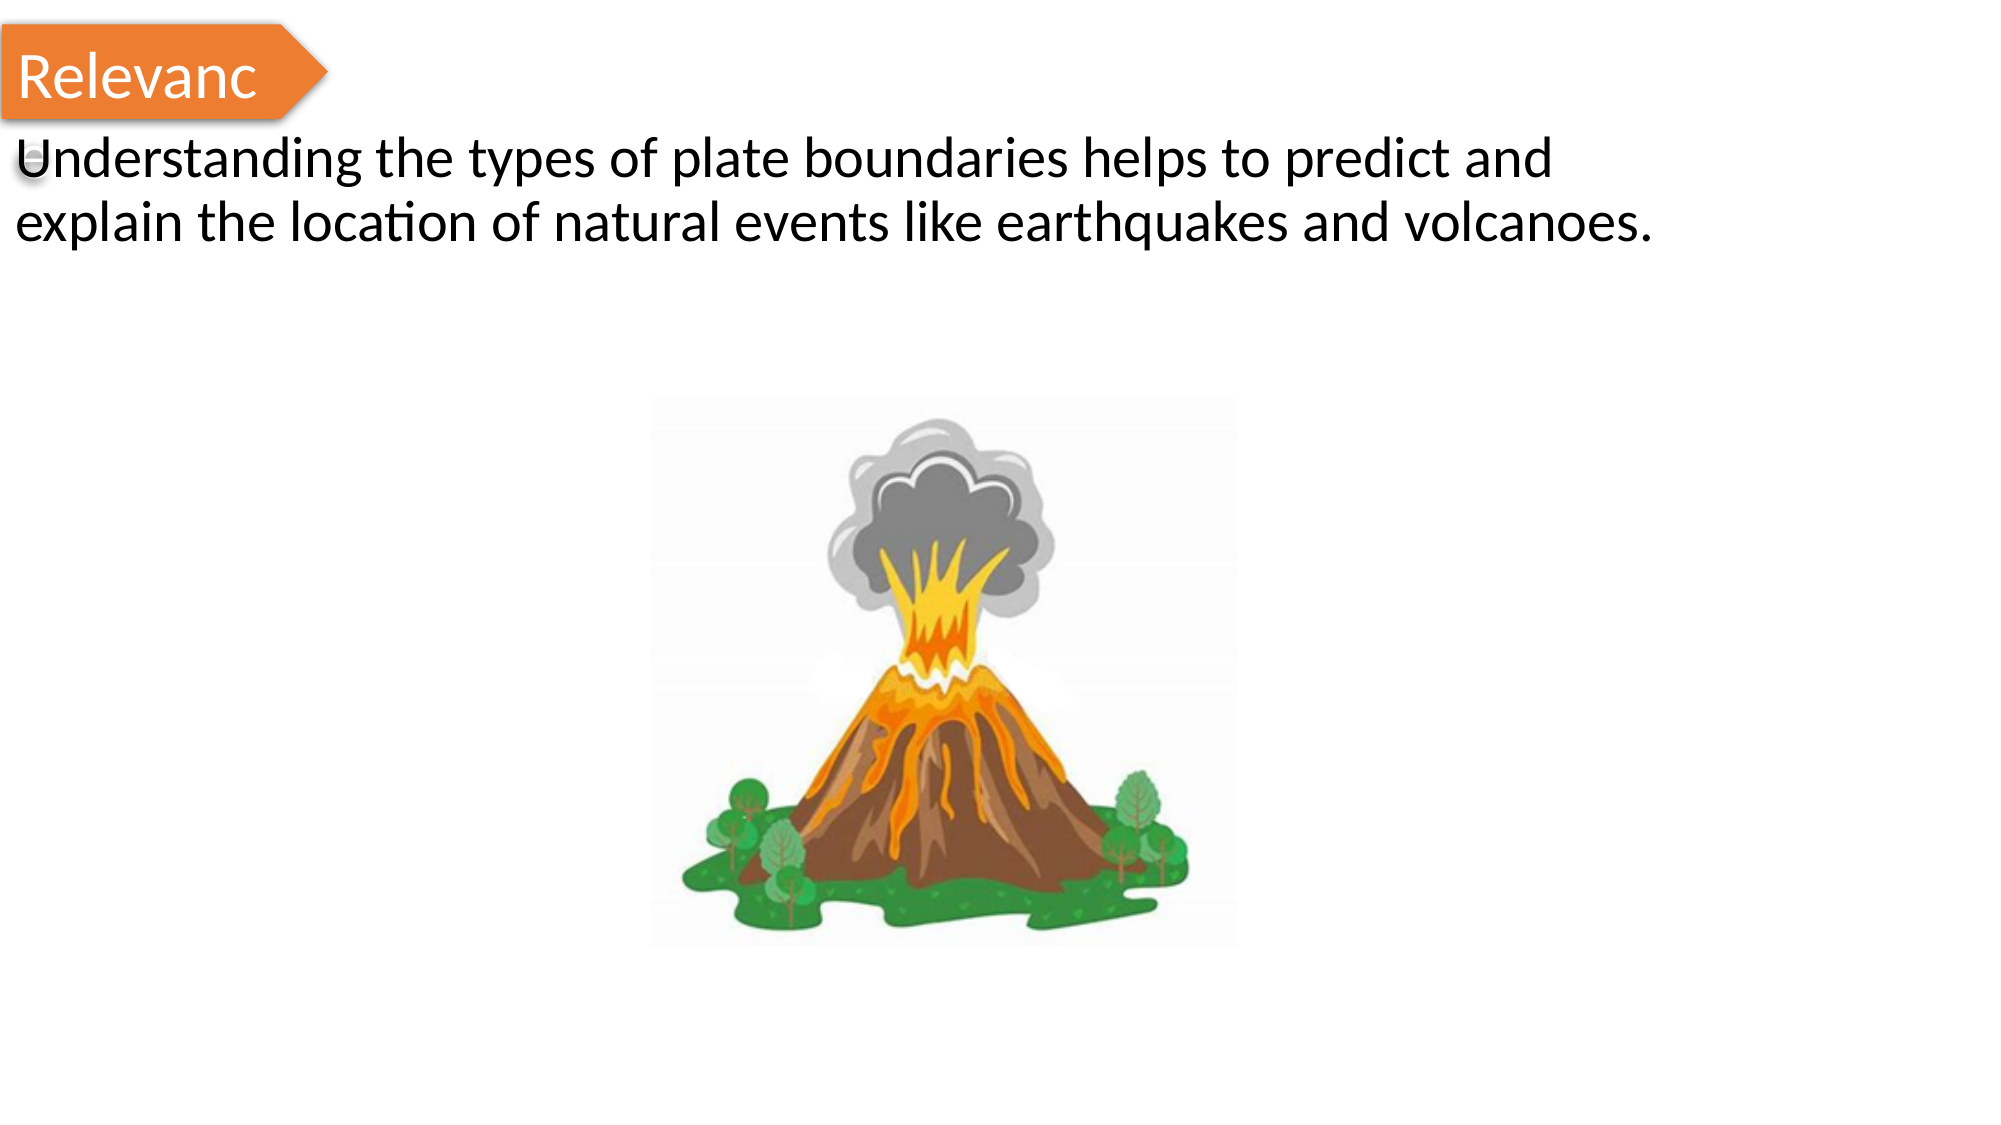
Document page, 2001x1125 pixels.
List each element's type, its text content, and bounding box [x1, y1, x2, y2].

picture [650, 395, 1238, 947]
text_box Understanding the types of plate boundaries helps to predict and explain the location of natural events like earthquakes and volcanoes. [0, 120, 1695, 604]
text_box Relevance [2, 24, 329, 119]
